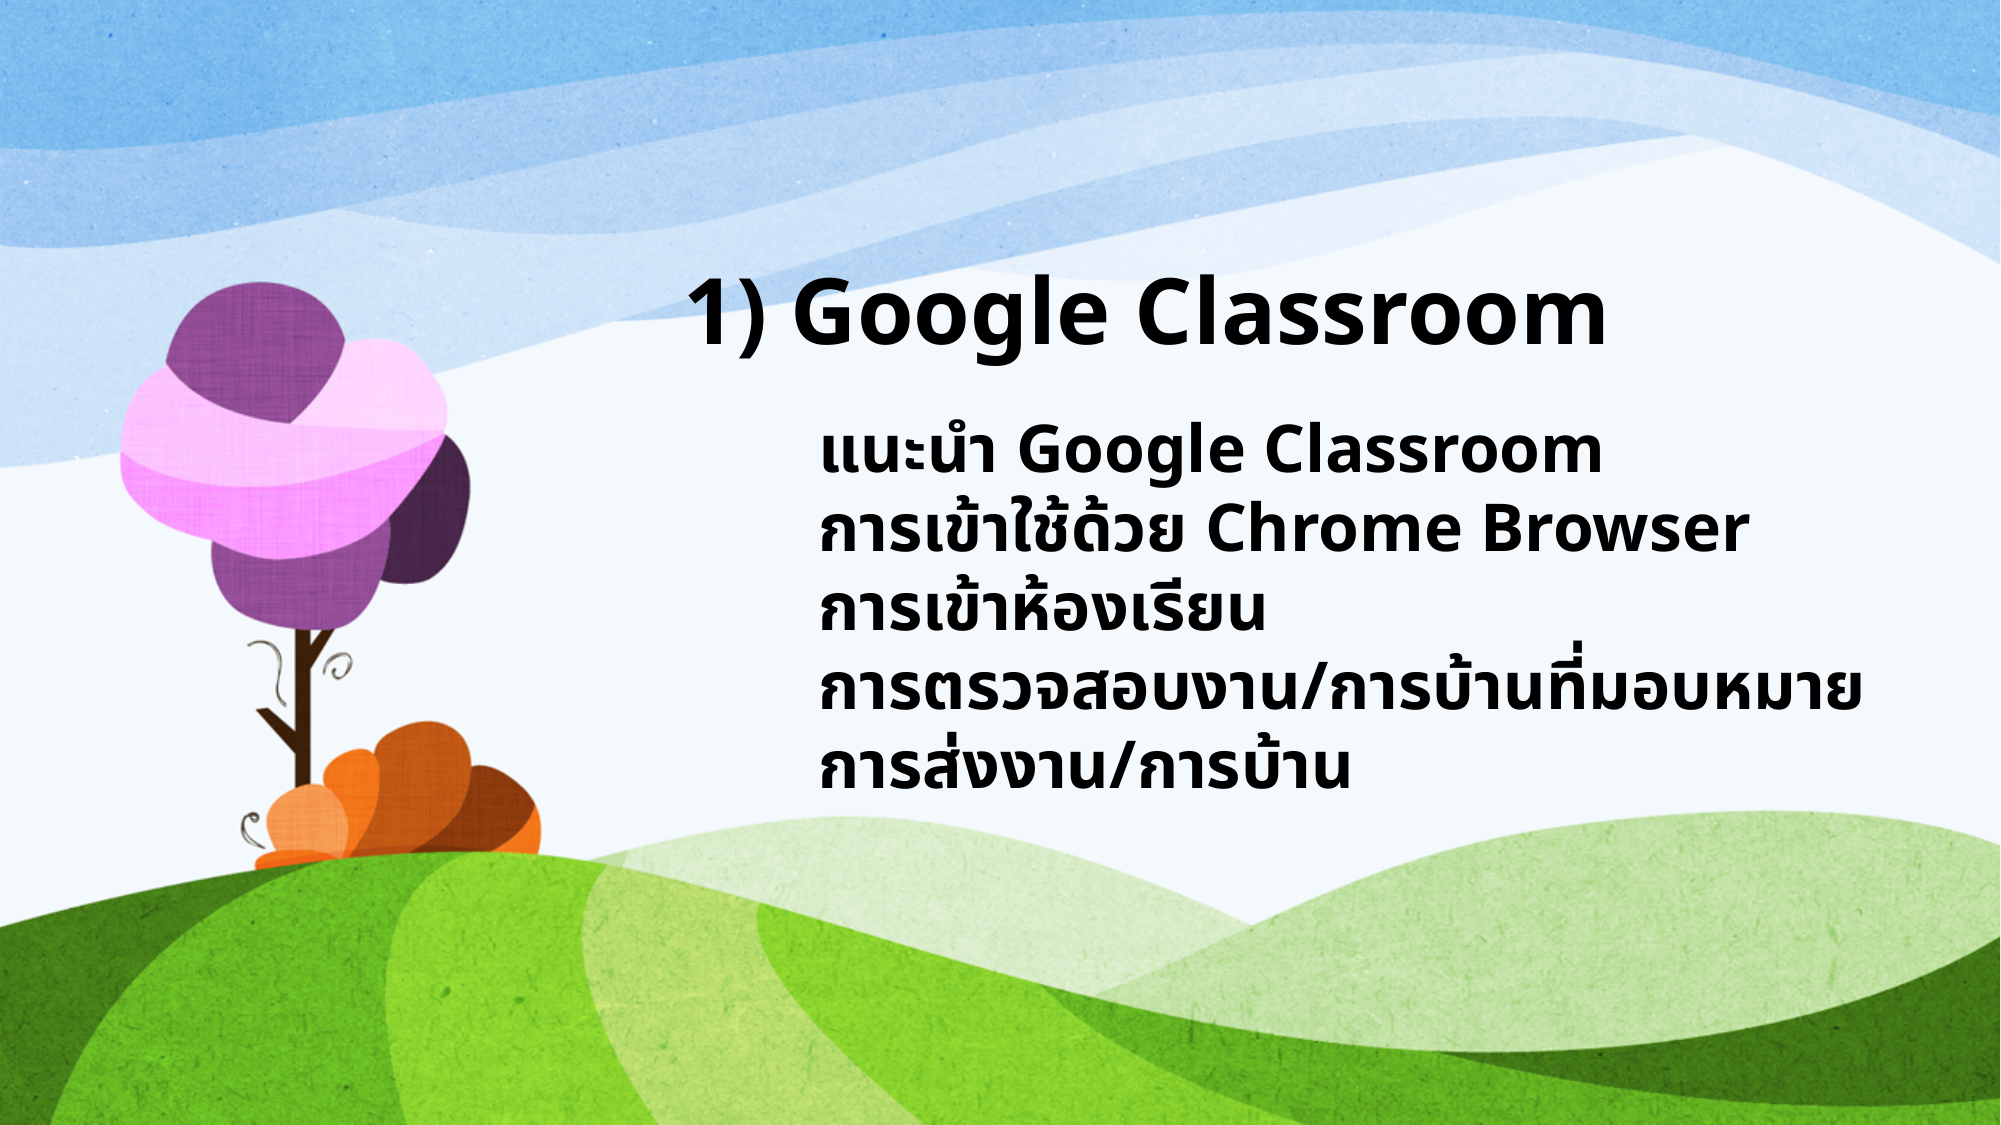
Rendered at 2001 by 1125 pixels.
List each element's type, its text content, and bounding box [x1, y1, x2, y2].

list แนะนำ Google Classroom การเข้าใช้ด้วย Chrome Browser การเข้าห้องเรียน การตรวจสอบงาน/การบ้านที่มอบหมาย การส่งงาน/การบ้าน [803, 398, 1929, 814]
title 1) Google Classroom [668, 209, 1794, 372]
picture [0, 0, 2001, 1125]
